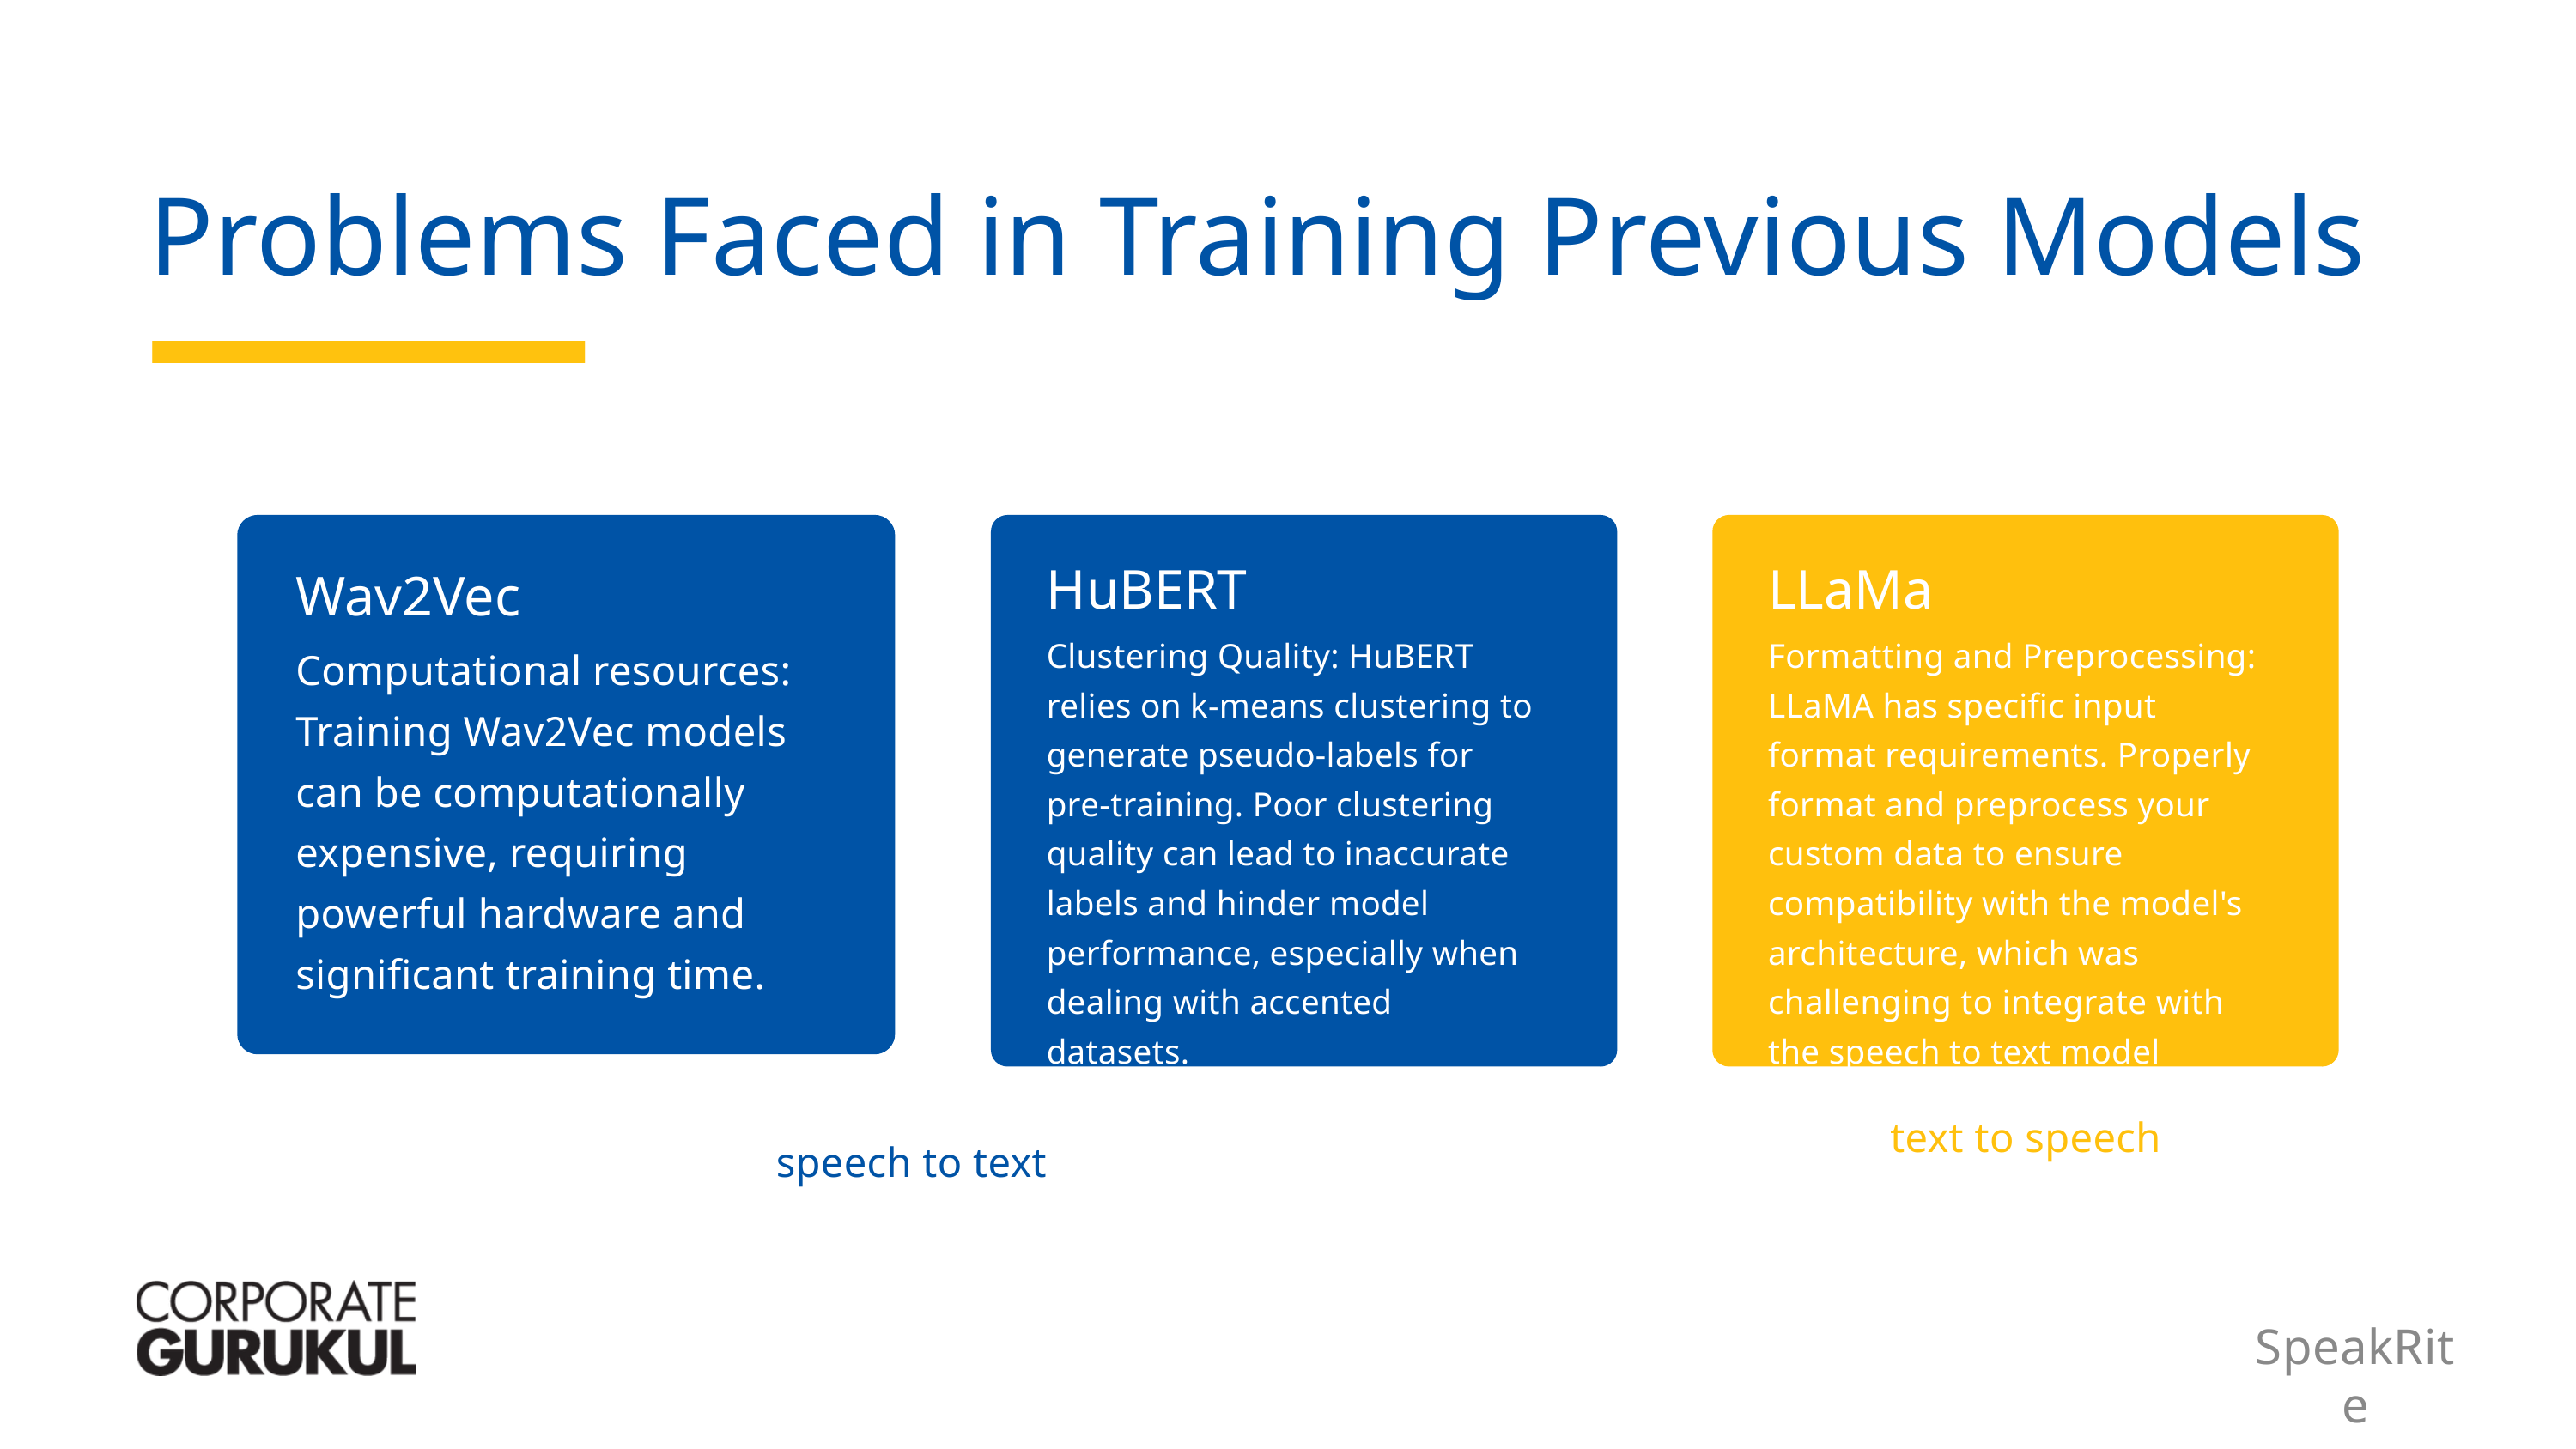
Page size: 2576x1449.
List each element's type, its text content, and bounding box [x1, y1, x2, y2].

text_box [990, 514, 1618, 1067]
text_box Problems Faced in Training Previous Models [149, 180, 2432, 297]
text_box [1712, 514, 2339, 1067]
text_box SpeakRite [2248, 1316, 2463, 1433]
text_box speech to text [653, 1124, 1170, 1185]
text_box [236, 514, 896, 1055]
text_box text to speech [1767, 1100, 2284, 1161]
text_box [136, 1280, 416, 1376]
text_box [152, 341, 586, 363]
